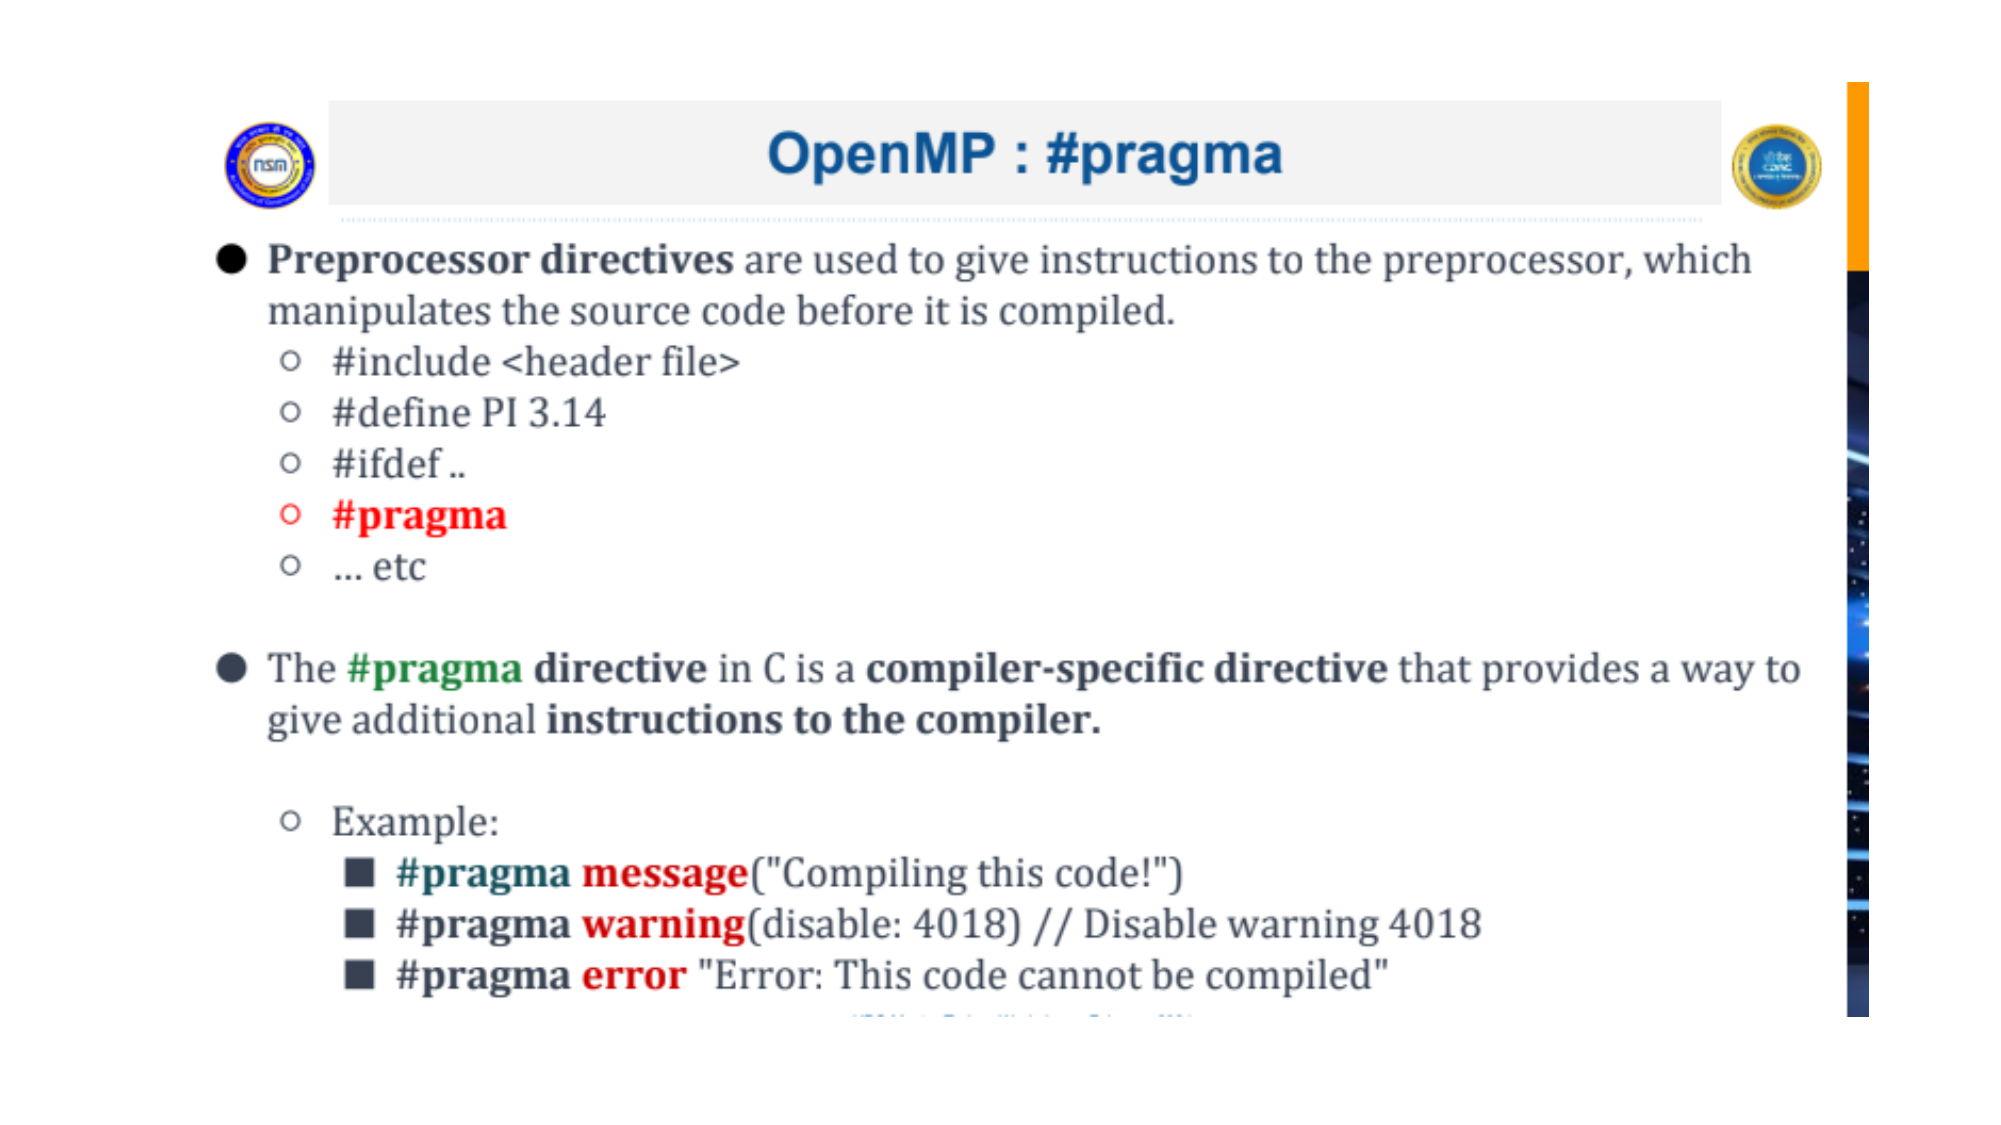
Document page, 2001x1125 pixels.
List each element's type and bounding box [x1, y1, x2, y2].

picture [176, 82, 1869, 1017]
